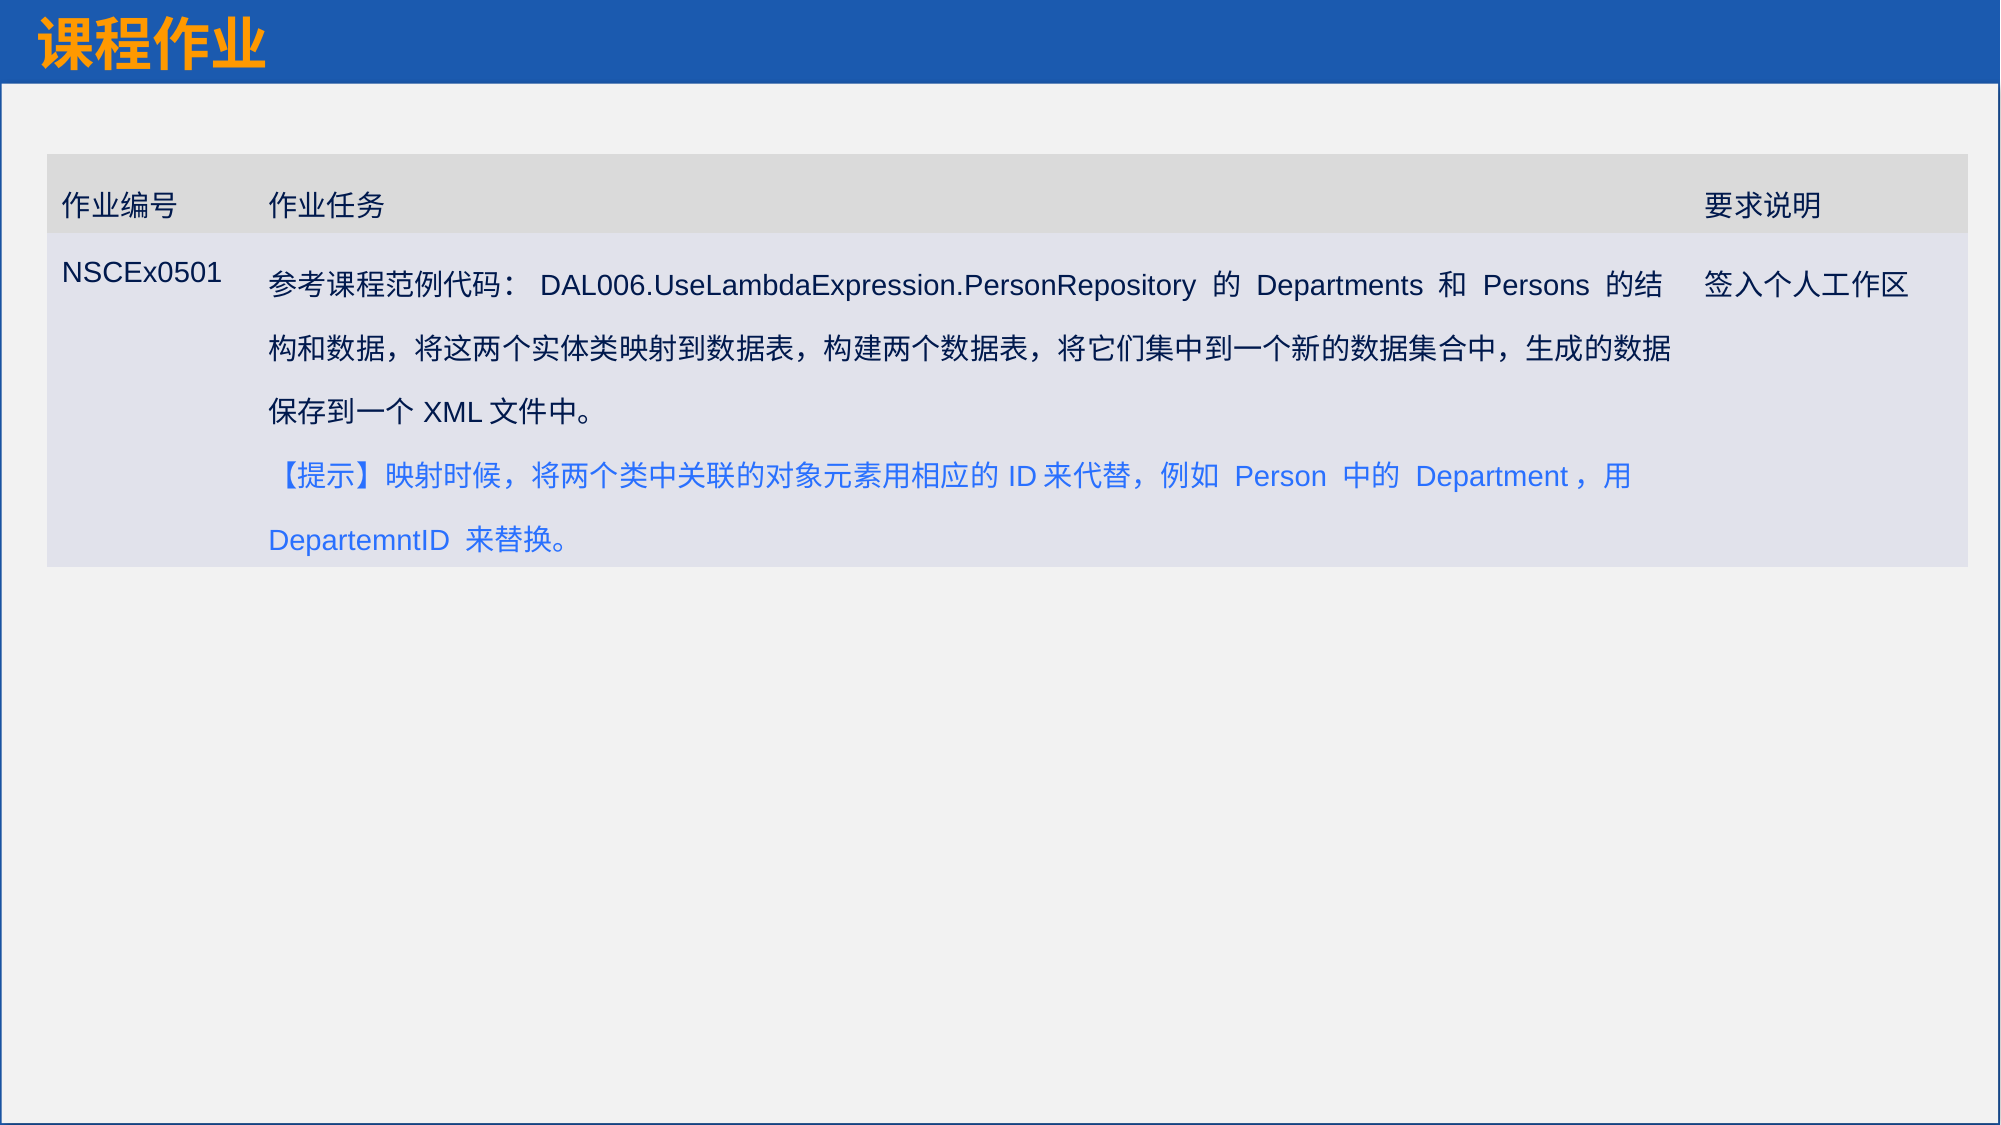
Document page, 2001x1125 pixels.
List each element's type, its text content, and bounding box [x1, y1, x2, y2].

table_cell 签入个人工作区 [1690, 233, 1968, 567]
table_cell NSCEx0501 [47, 233, 253, 567]
text_box 课程作业 [21, 0, 1914, 86]
table_header 作业编号 [47, 154, 253, 233]
table_header 作业任务 [253, 154, 1690, 233]
table_header 要求说明 [1690, 154, 1968, 233]
table_cell 参考课程范例代码：DAL006.UseLambdaExpression.PersonRepository 的 Departments 和 Persons 的结构和数据，将这两个实体类映射到数据表，构建两个数据表，将它们集中到一个新的数据集合中，生成的数据保存到一个XML文件中。 【提示】映射时候，将两个类中关联的对象元素用相应的ID来代替，例如 Person 中的 Department，用 DepartemntID 来替换。 [253, 233, 1690, 567]
